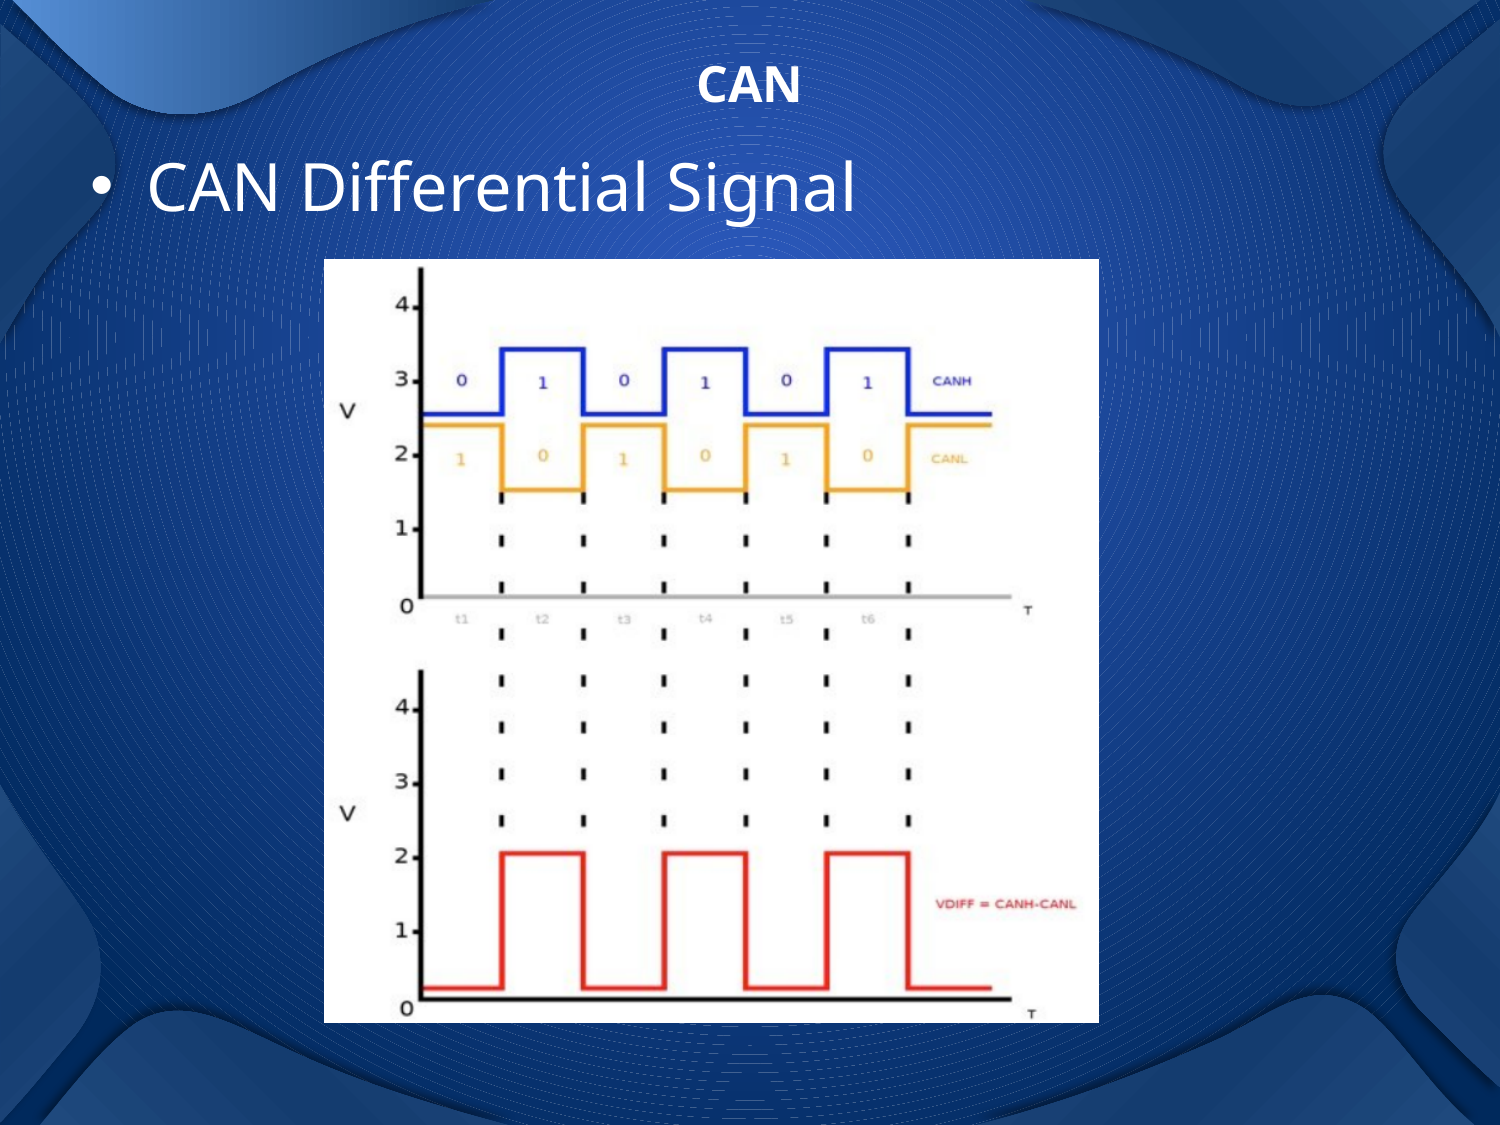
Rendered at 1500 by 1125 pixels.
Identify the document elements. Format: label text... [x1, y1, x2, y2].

text_box [136, 338, 322, 965]
text_box [1114, 338, 1433, 965]
picture [324, 259, 1099, 1023]
title CAN [75, 45, 1425, 121]
list CAN Differential Signal [75, 137, 1425, 1005]
